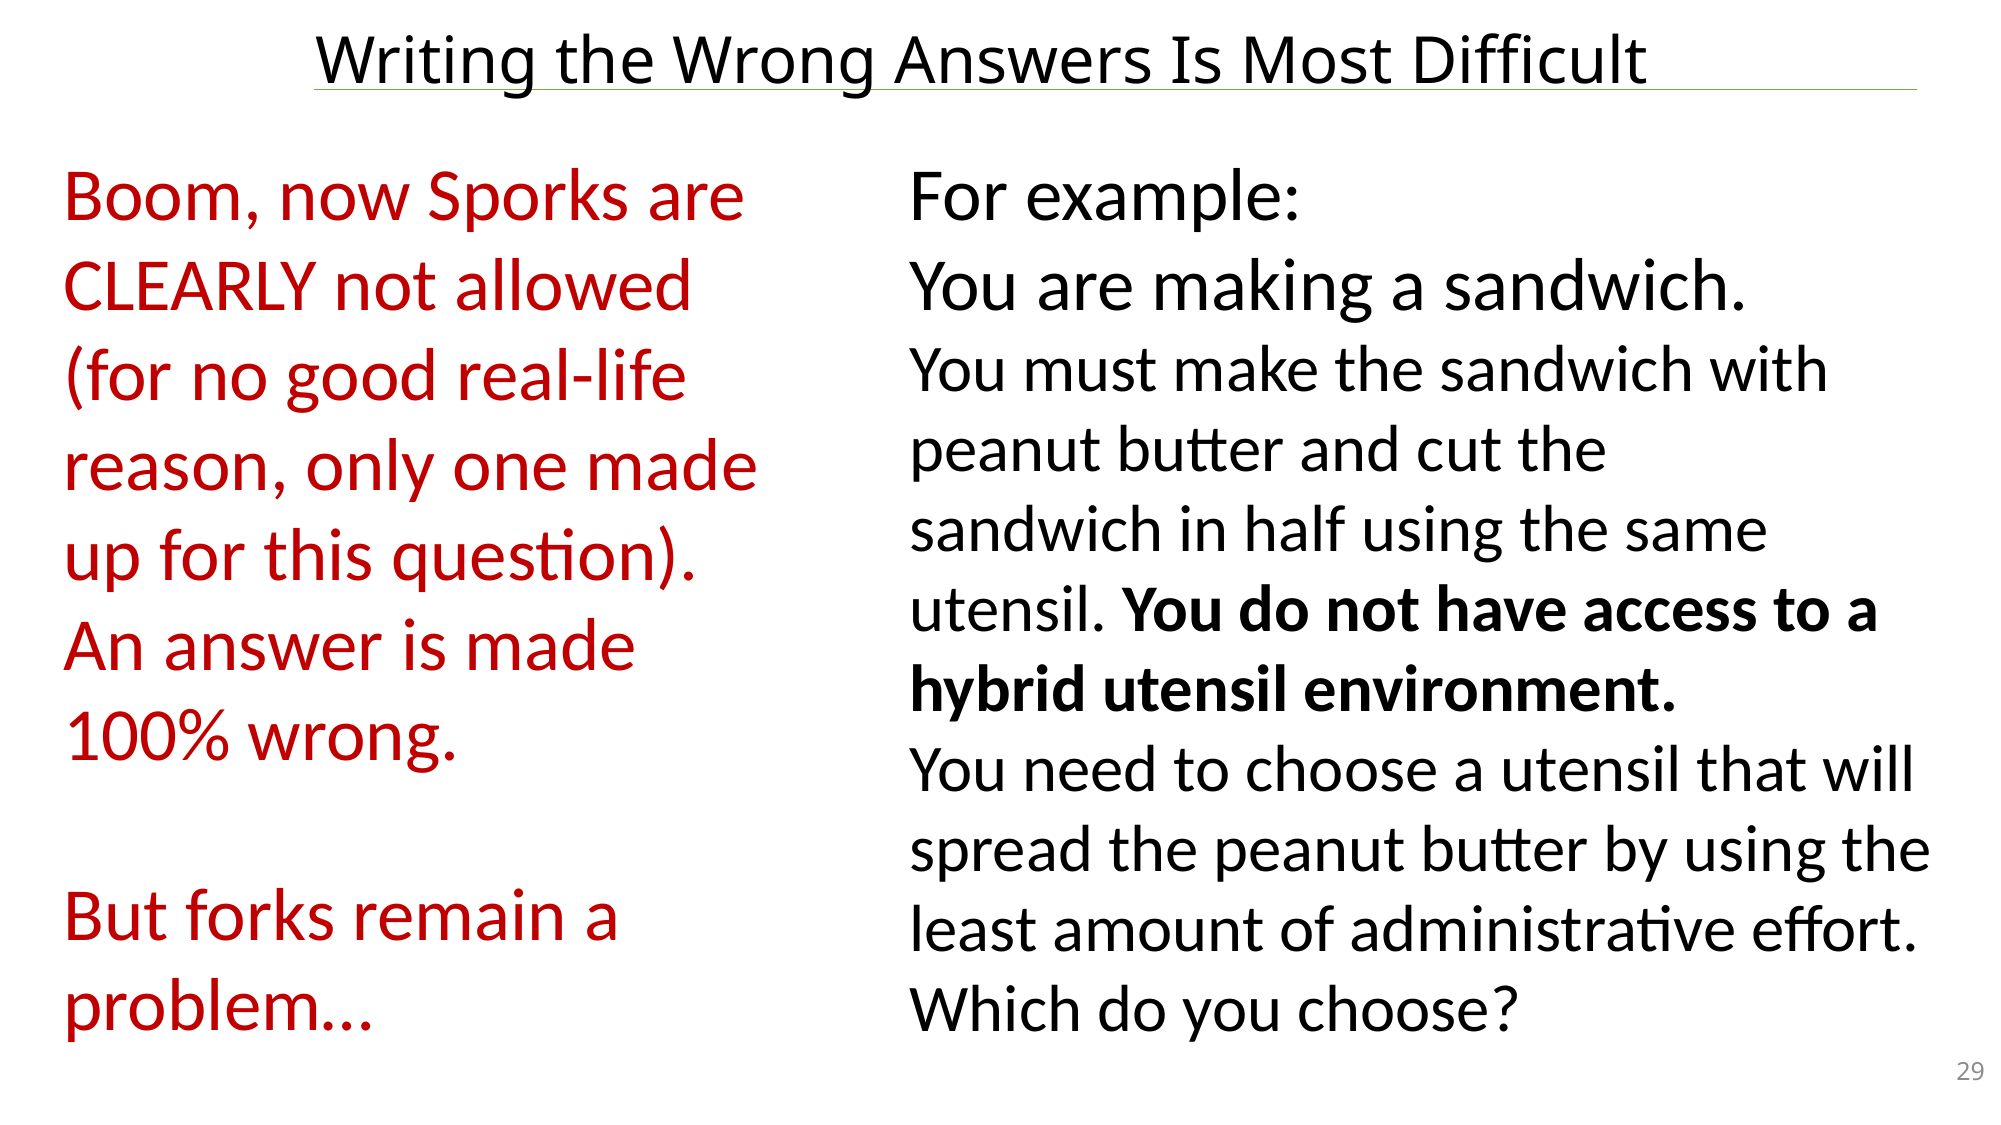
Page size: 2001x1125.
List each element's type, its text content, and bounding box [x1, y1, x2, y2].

text_box Boom, now Sporks are CLEARLY not allowed (for no good real-life reason, only one made up for this question). An answer is made 100% wrong. But forks remain a problem… [48, 137, 797, 867]
slide_number 29 [1533, 1042, 2000, 1103]
text_box For example: You are making a sandwich. You must make the sandwich with peanut butter and cut the sandwich in half using the same utensil. You do not have access to a hybrid utensil environment. You need to choose a utensil that will spread the peanut butter by using the least amount of administrative effort. Which do you choose? [894, 137, 1954, 867]
title Writing the Wrong Answers Is Most Difficult [300, 0, 1917, 125]
